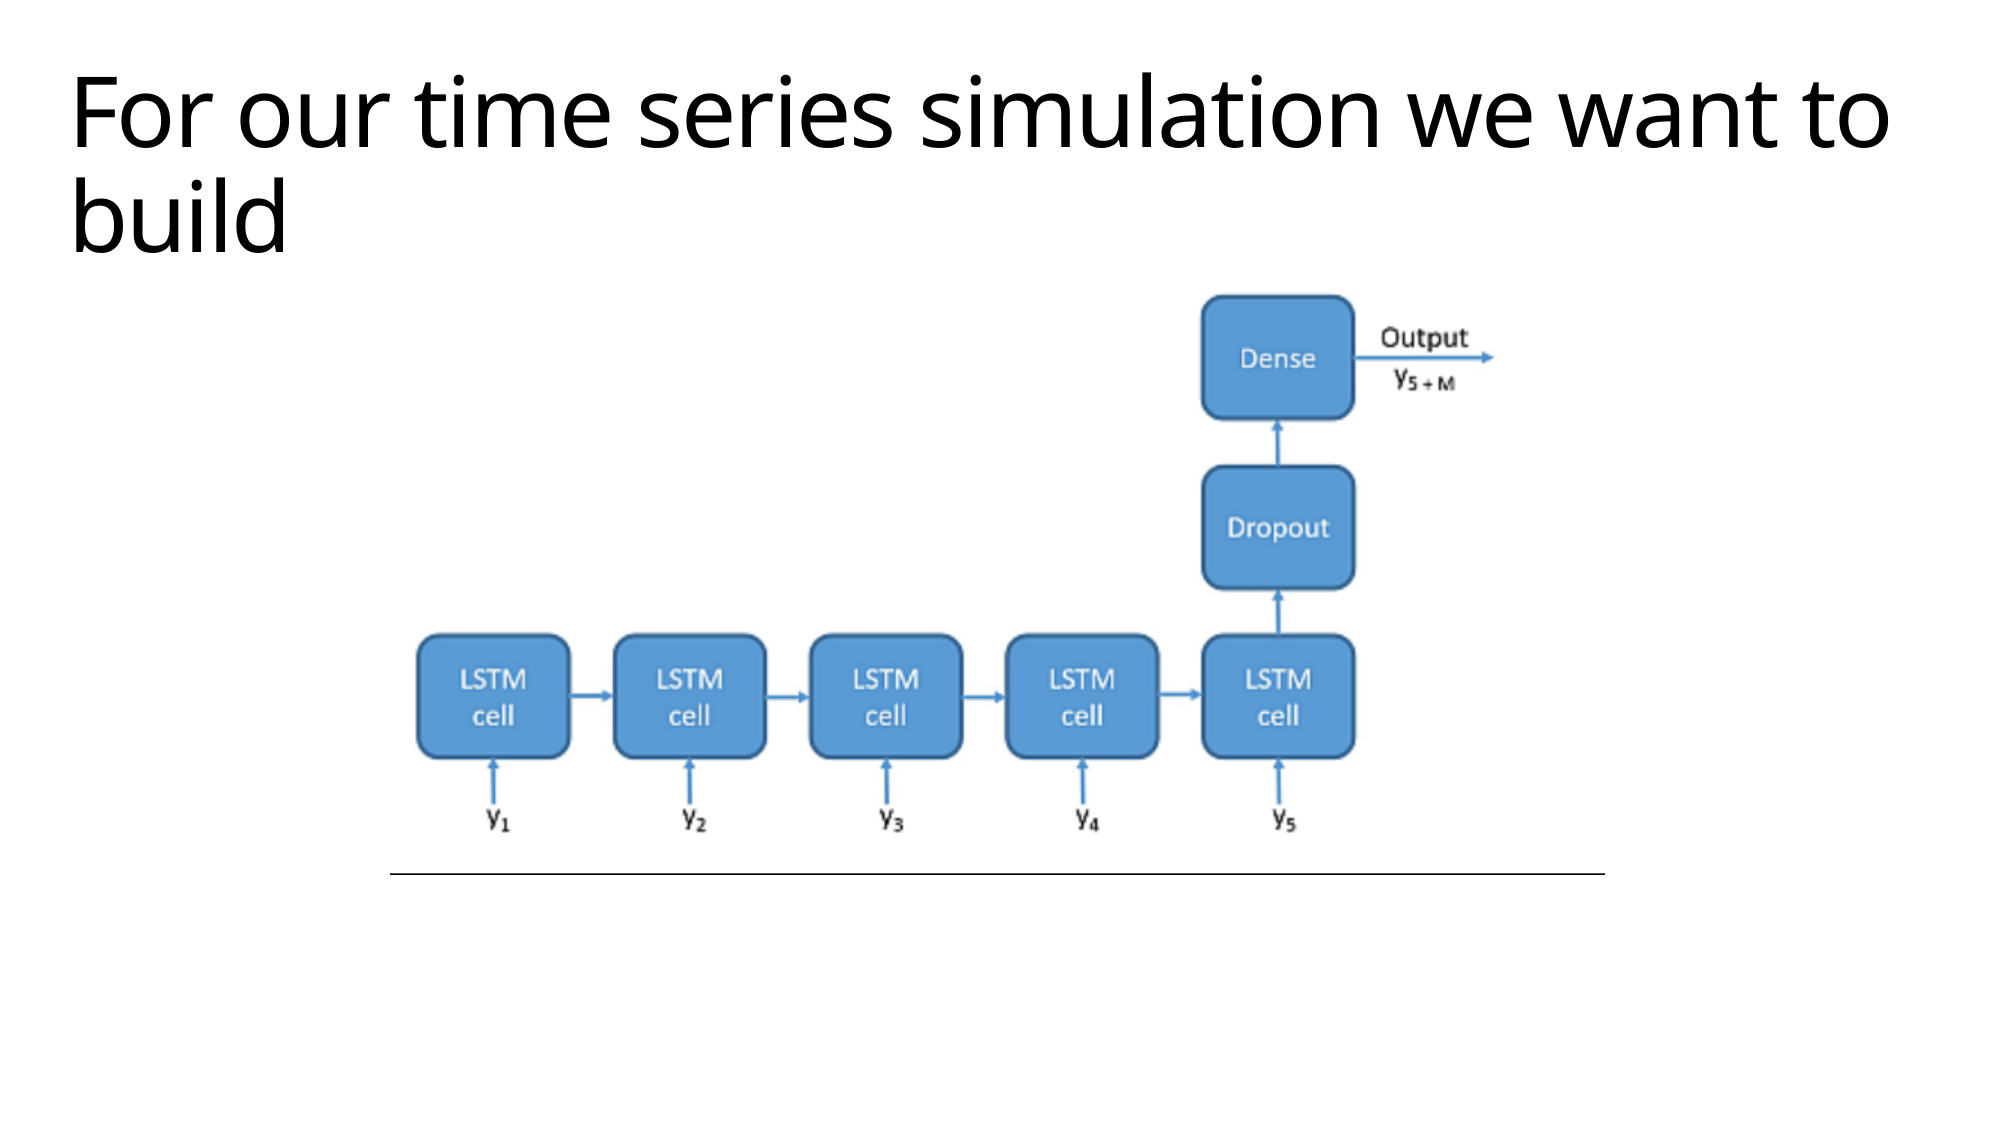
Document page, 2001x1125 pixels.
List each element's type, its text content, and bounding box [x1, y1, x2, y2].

picture [389, 247, 1605, 875]
title For our time series simulation we want to build [44, 47, 1957, 196]
